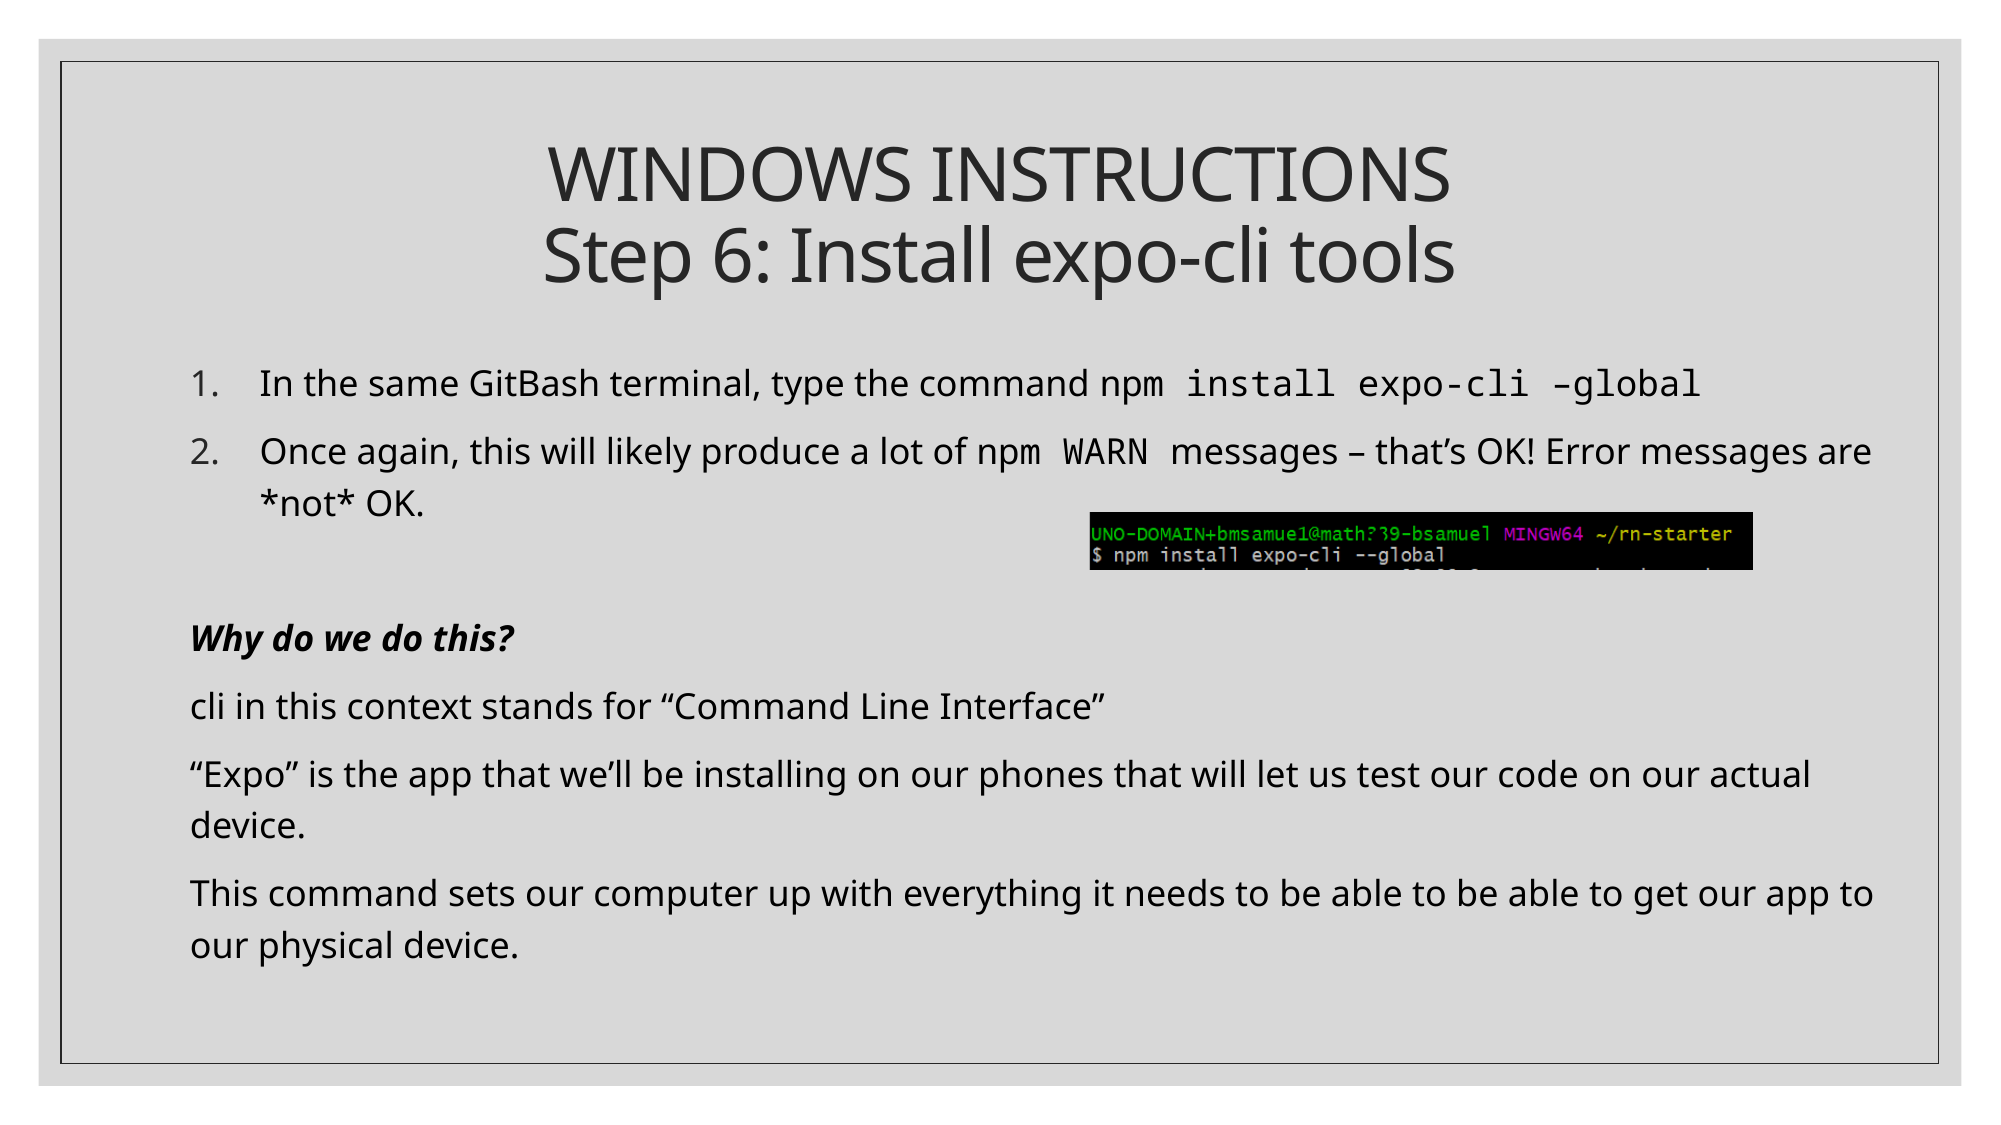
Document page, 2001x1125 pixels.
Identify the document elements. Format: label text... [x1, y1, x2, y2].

picture [1089, 512, 1753, 570]
list In the same GitBash terminal, type the command npm install expo-cli –global Once again, this will likely produce a lot of npm WARN messages – that’s OK! Error messages are *not* OK. Why do we do this? cli in this context stands for “Command Line Interface” “Expo” is the app that we’ll be installing on our phones that will let us test our code on our actual device. This command sets our computer up with everything it needs to be able to be able to get our app to our physical device. [174, 345, 1946, 977]
title WINDOWS INSTRUCTIONS Step 6: Install expo-cli tools [174, 105, 1825, 331]
